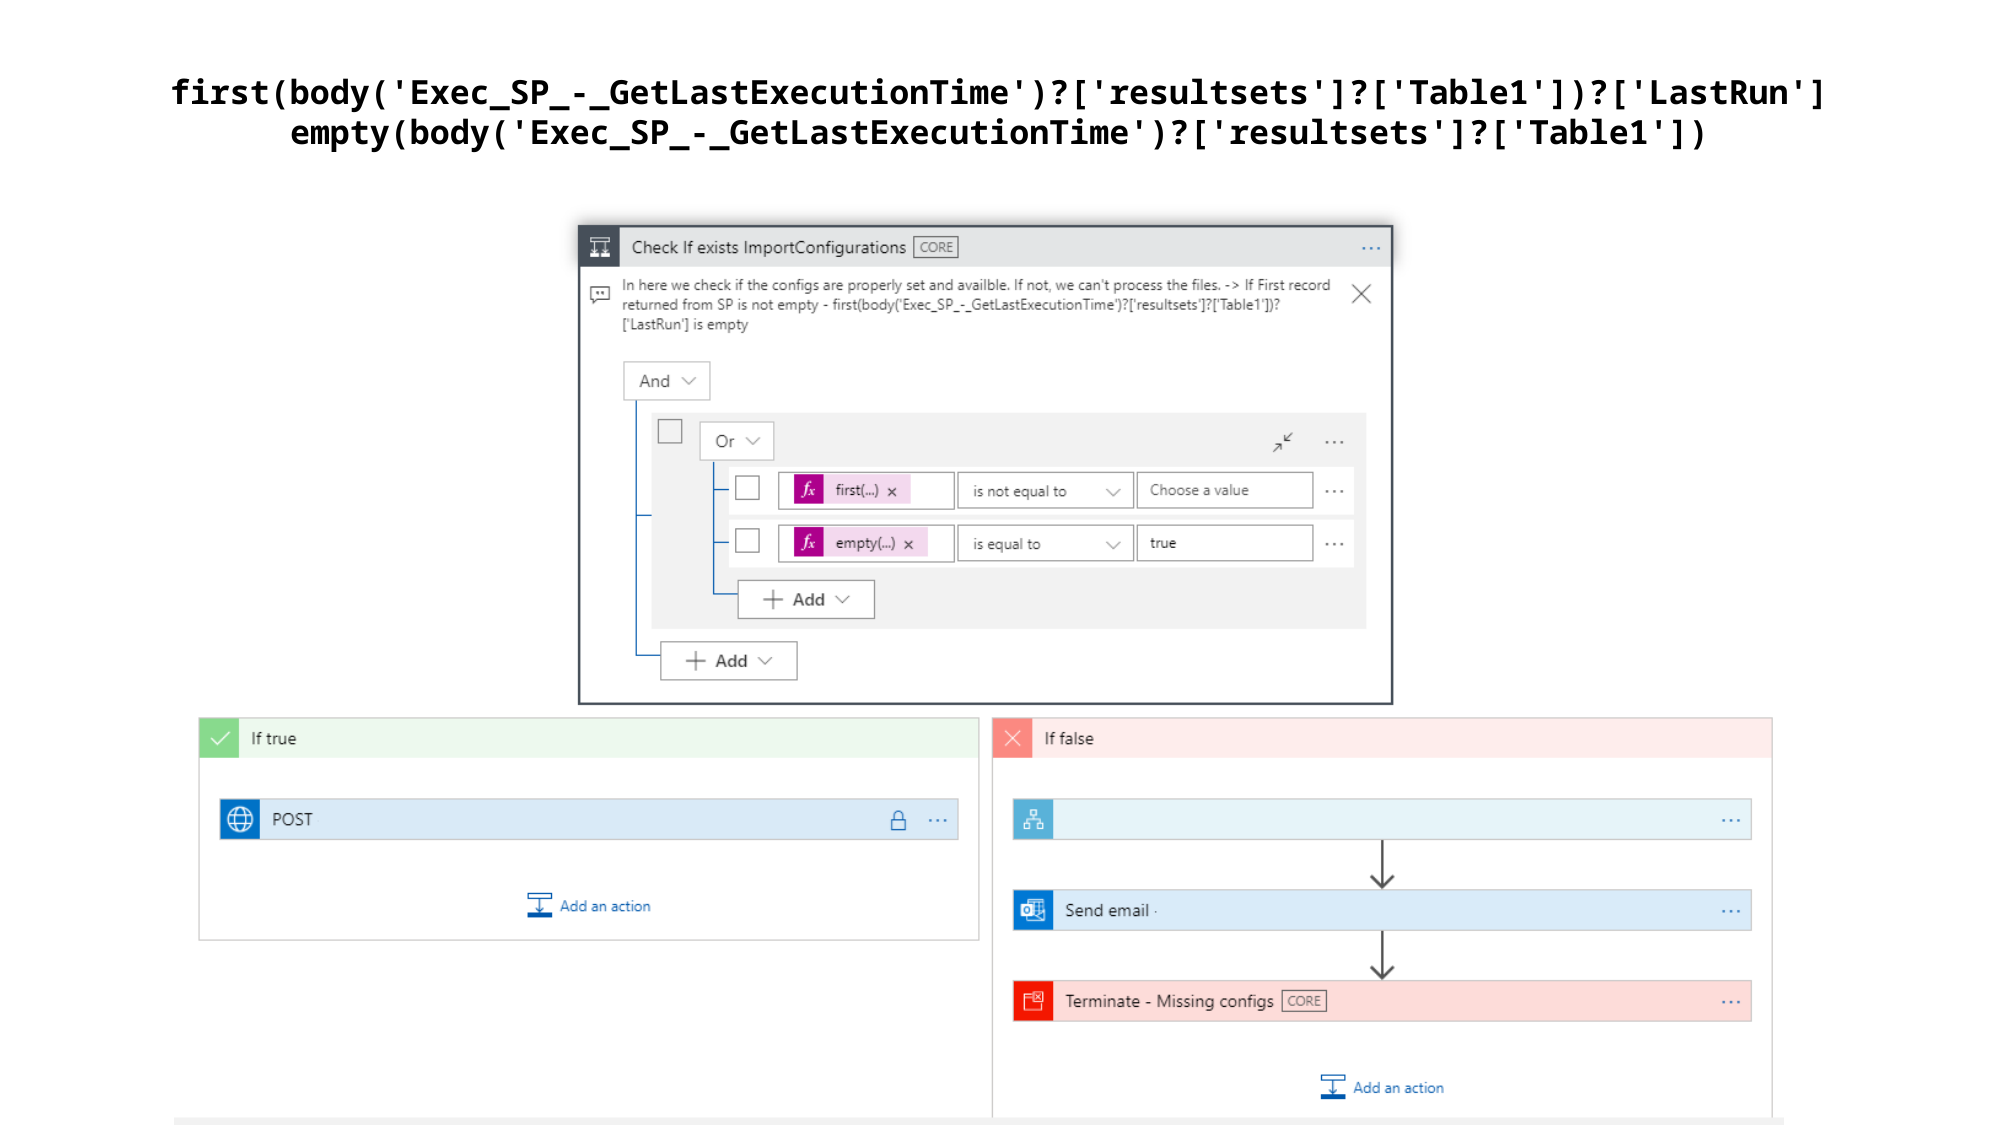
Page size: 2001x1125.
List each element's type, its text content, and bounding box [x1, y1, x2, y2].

picture [174, 202, 1785, 1125]
text_box first(body('Exec_SP_-_GetLastExecutionTime')?['resultsets']?['Table1'])?['LastRun'] empty(body('Exec_SP_-_GetLastExecutionTime')?['resultsets']?['Table1']) [144, 64, 1856, 159]
